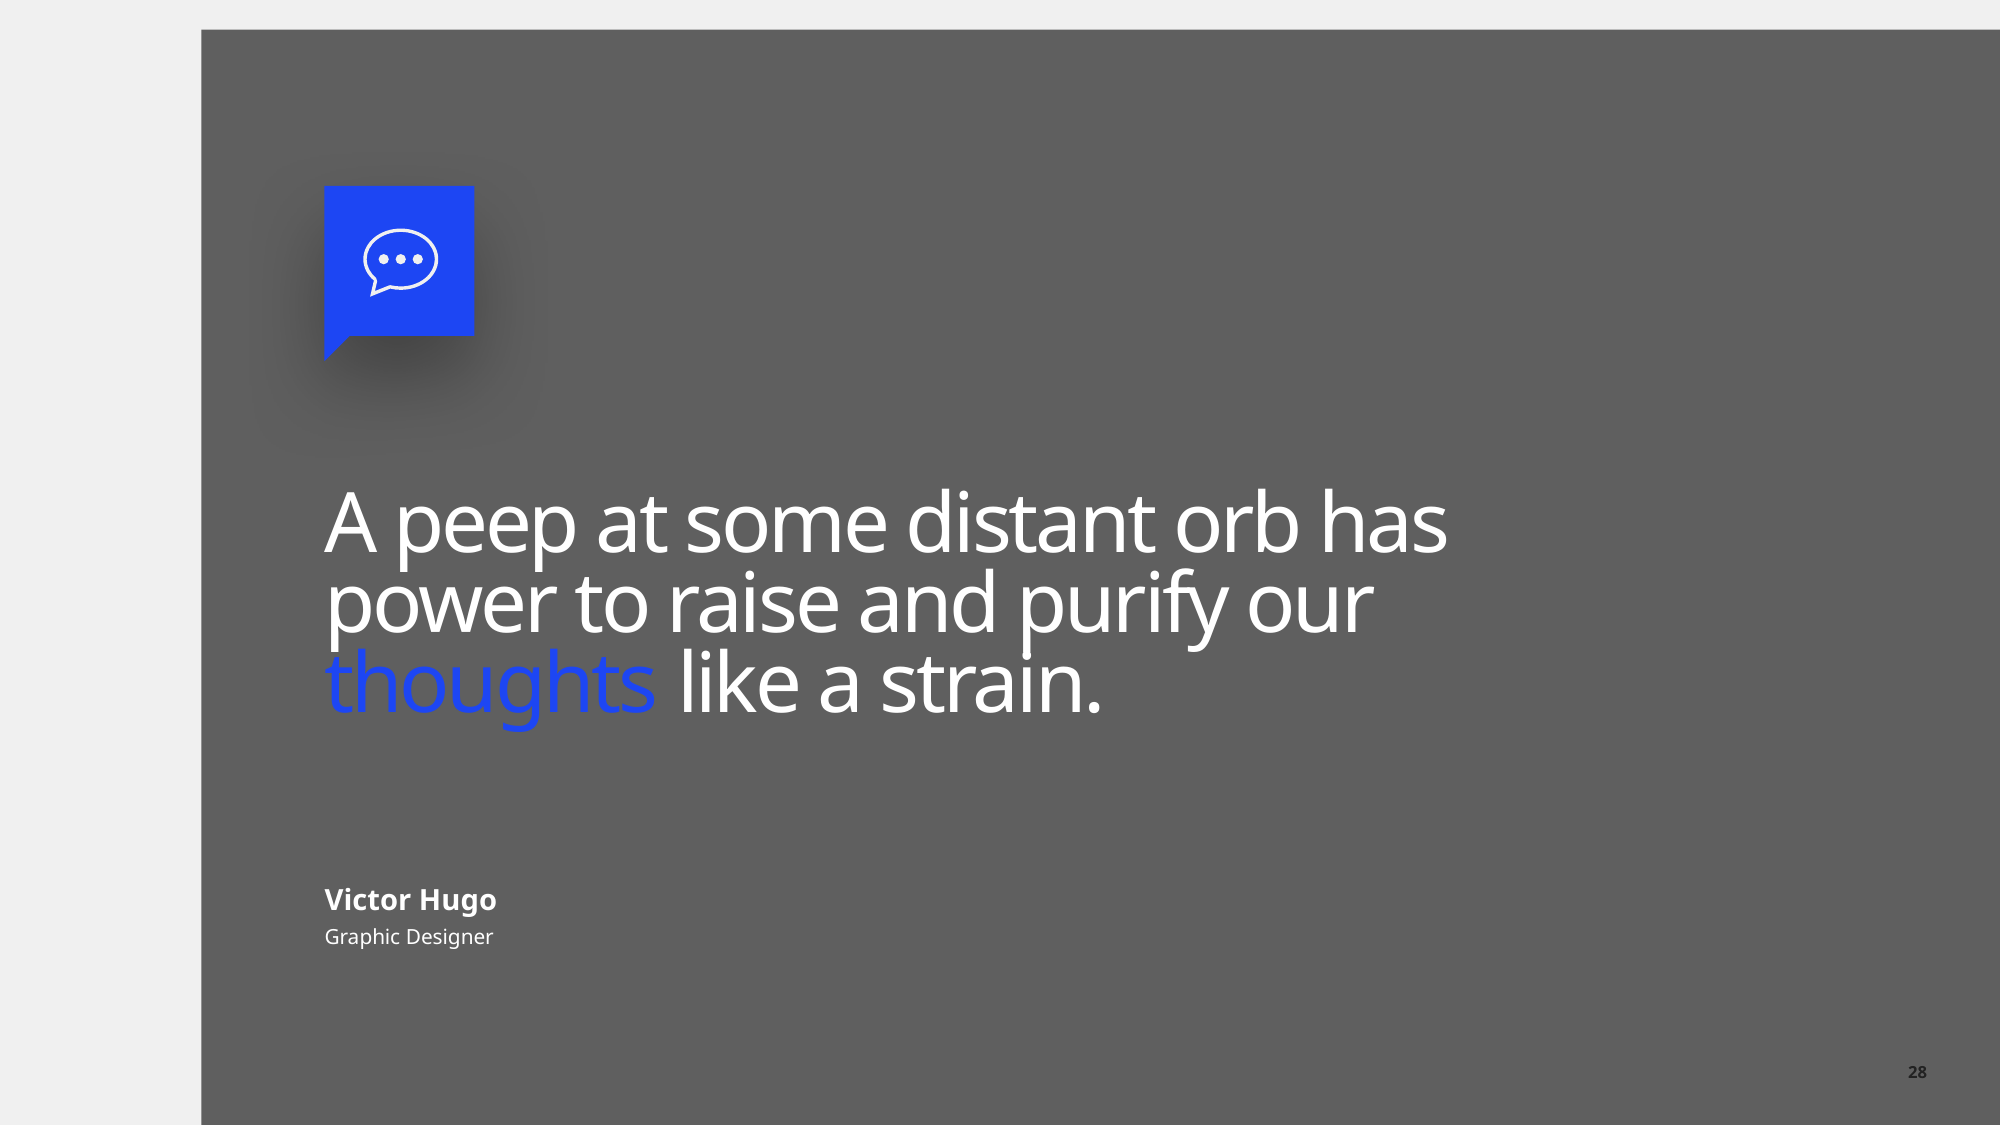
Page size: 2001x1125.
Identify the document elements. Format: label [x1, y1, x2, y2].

text_box [324, 185, 475, 361]
picture [166, 0, 2000, 1125]
